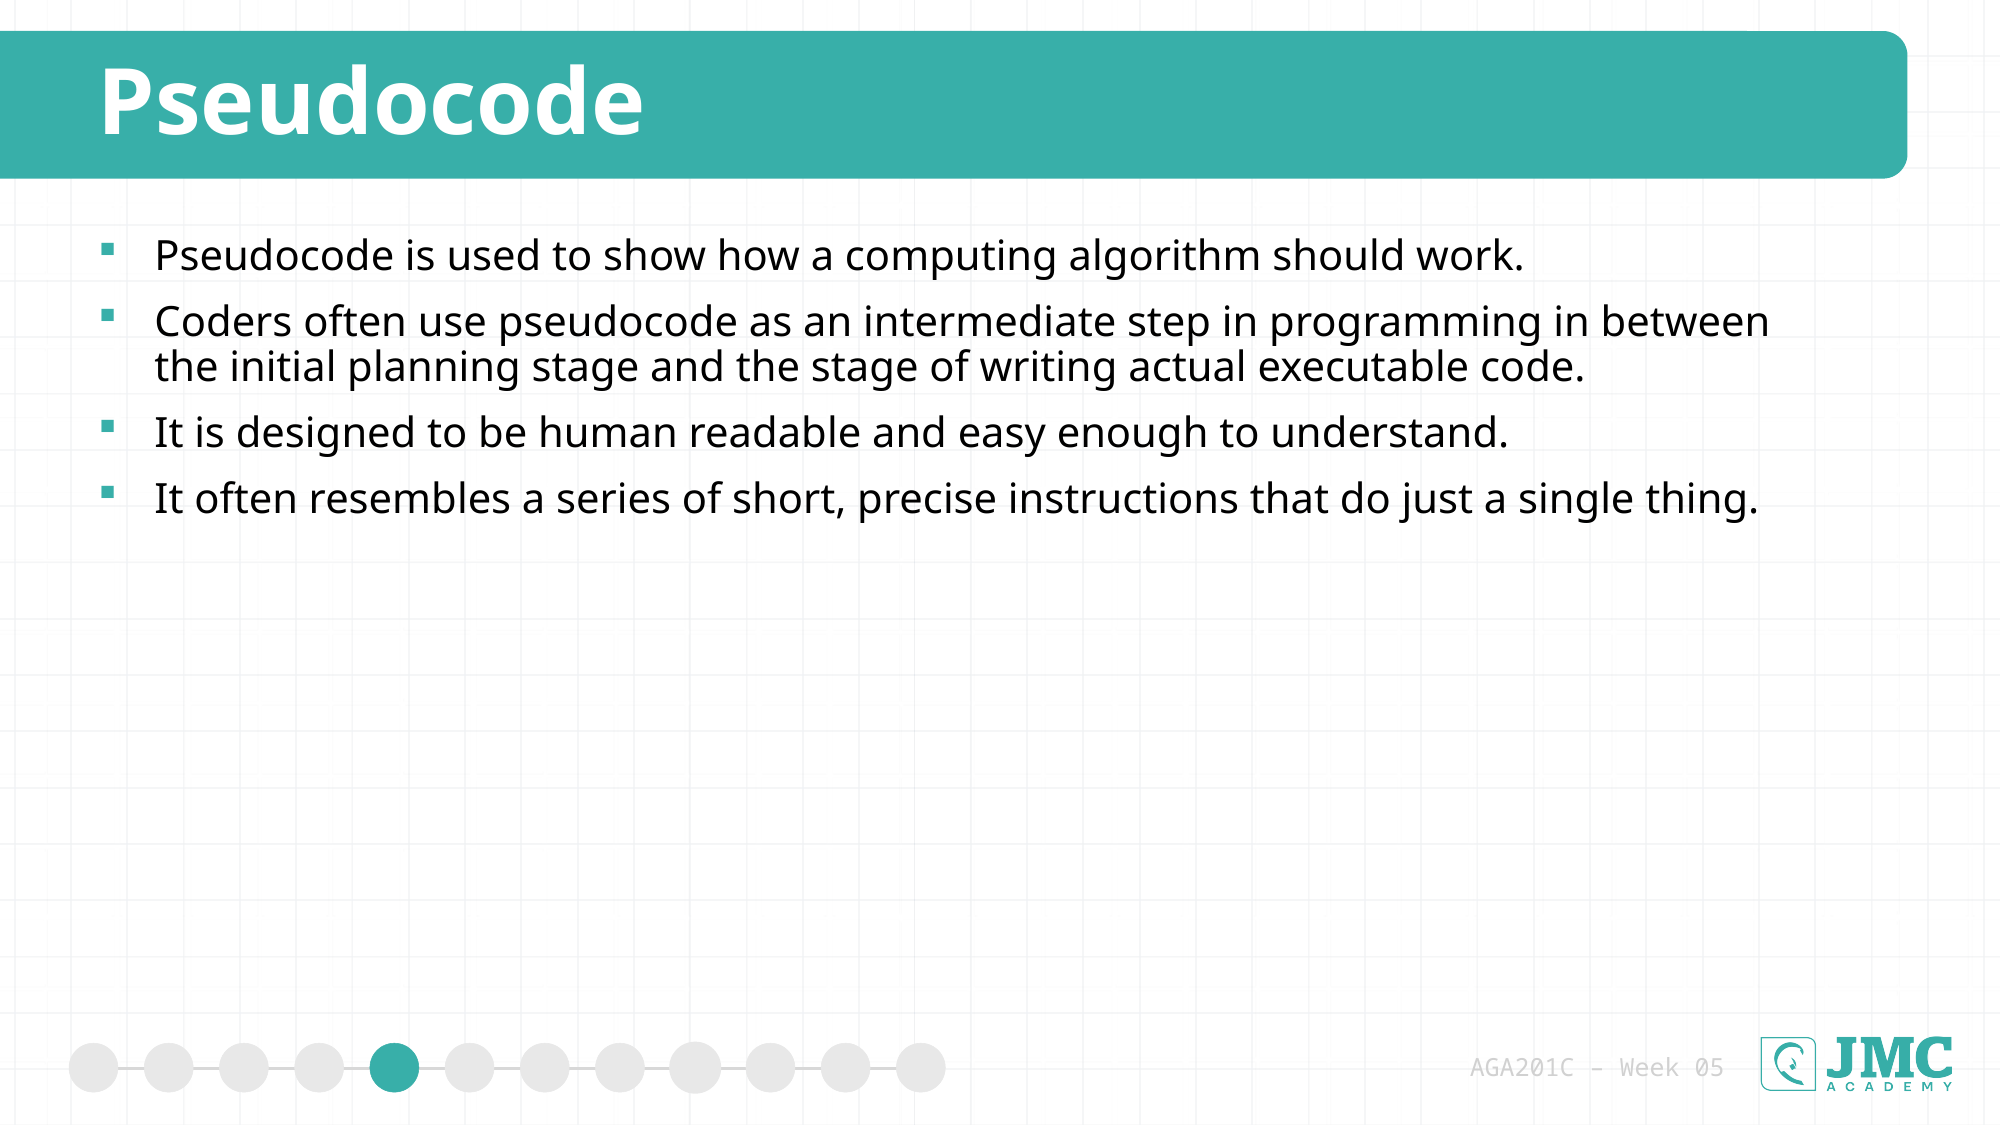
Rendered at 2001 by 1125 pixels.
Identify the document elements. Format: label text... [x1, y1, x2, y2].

text_box Pseudocode [82, 30, 1916, 179]
picture [0, 0, 2000, 1125]
list Pseudocode is used to show how a computing algorithm should work. Coders often use pseudocode as an intermediate step in programming in between the initial planning stage and the stage of writing actual executable code. It is designed to be human readable and easy enough to understand. It often resembles a series of short, precise instructions that do just a single thing. [83, 227, 1859, 911]
